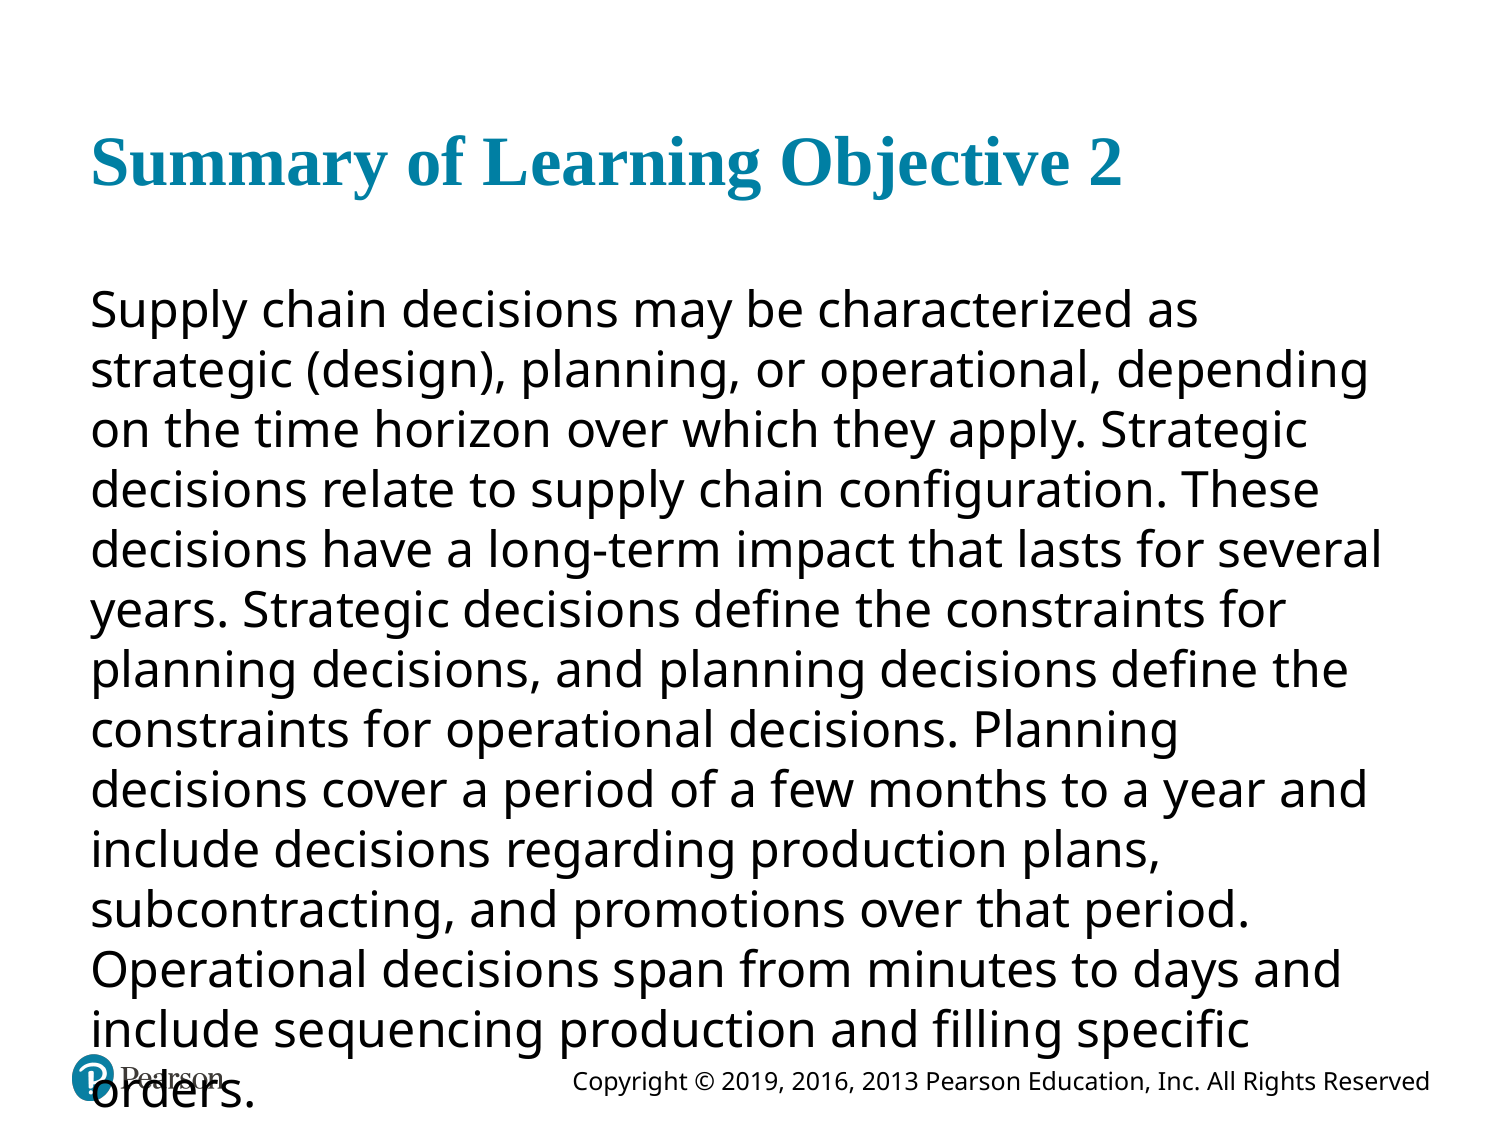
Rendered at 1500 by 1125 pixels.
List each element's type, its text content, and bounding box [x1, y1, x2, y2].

title Summary of Learning Objective 2 [75, 0, 1425, 216]
list Supply chain decisions may be characterized as strategic (design), planning, or operational, depending on the time horizon over which they apply. Strategic decisions relate to supply chain configuration. These decisions have a long-term impact that lasts for several years. Strategic decisions define the constraints for planning decisions, and planning decisions define the constraints for operational decisions. Planning decisions cover a period of a few months to a year and include decisions regarding production plans, subcontracting, and promotions over that period. Operational decisions span from minutes to days and include sequencing production and filling specific orders. [75, 262, 1425, 1125]
